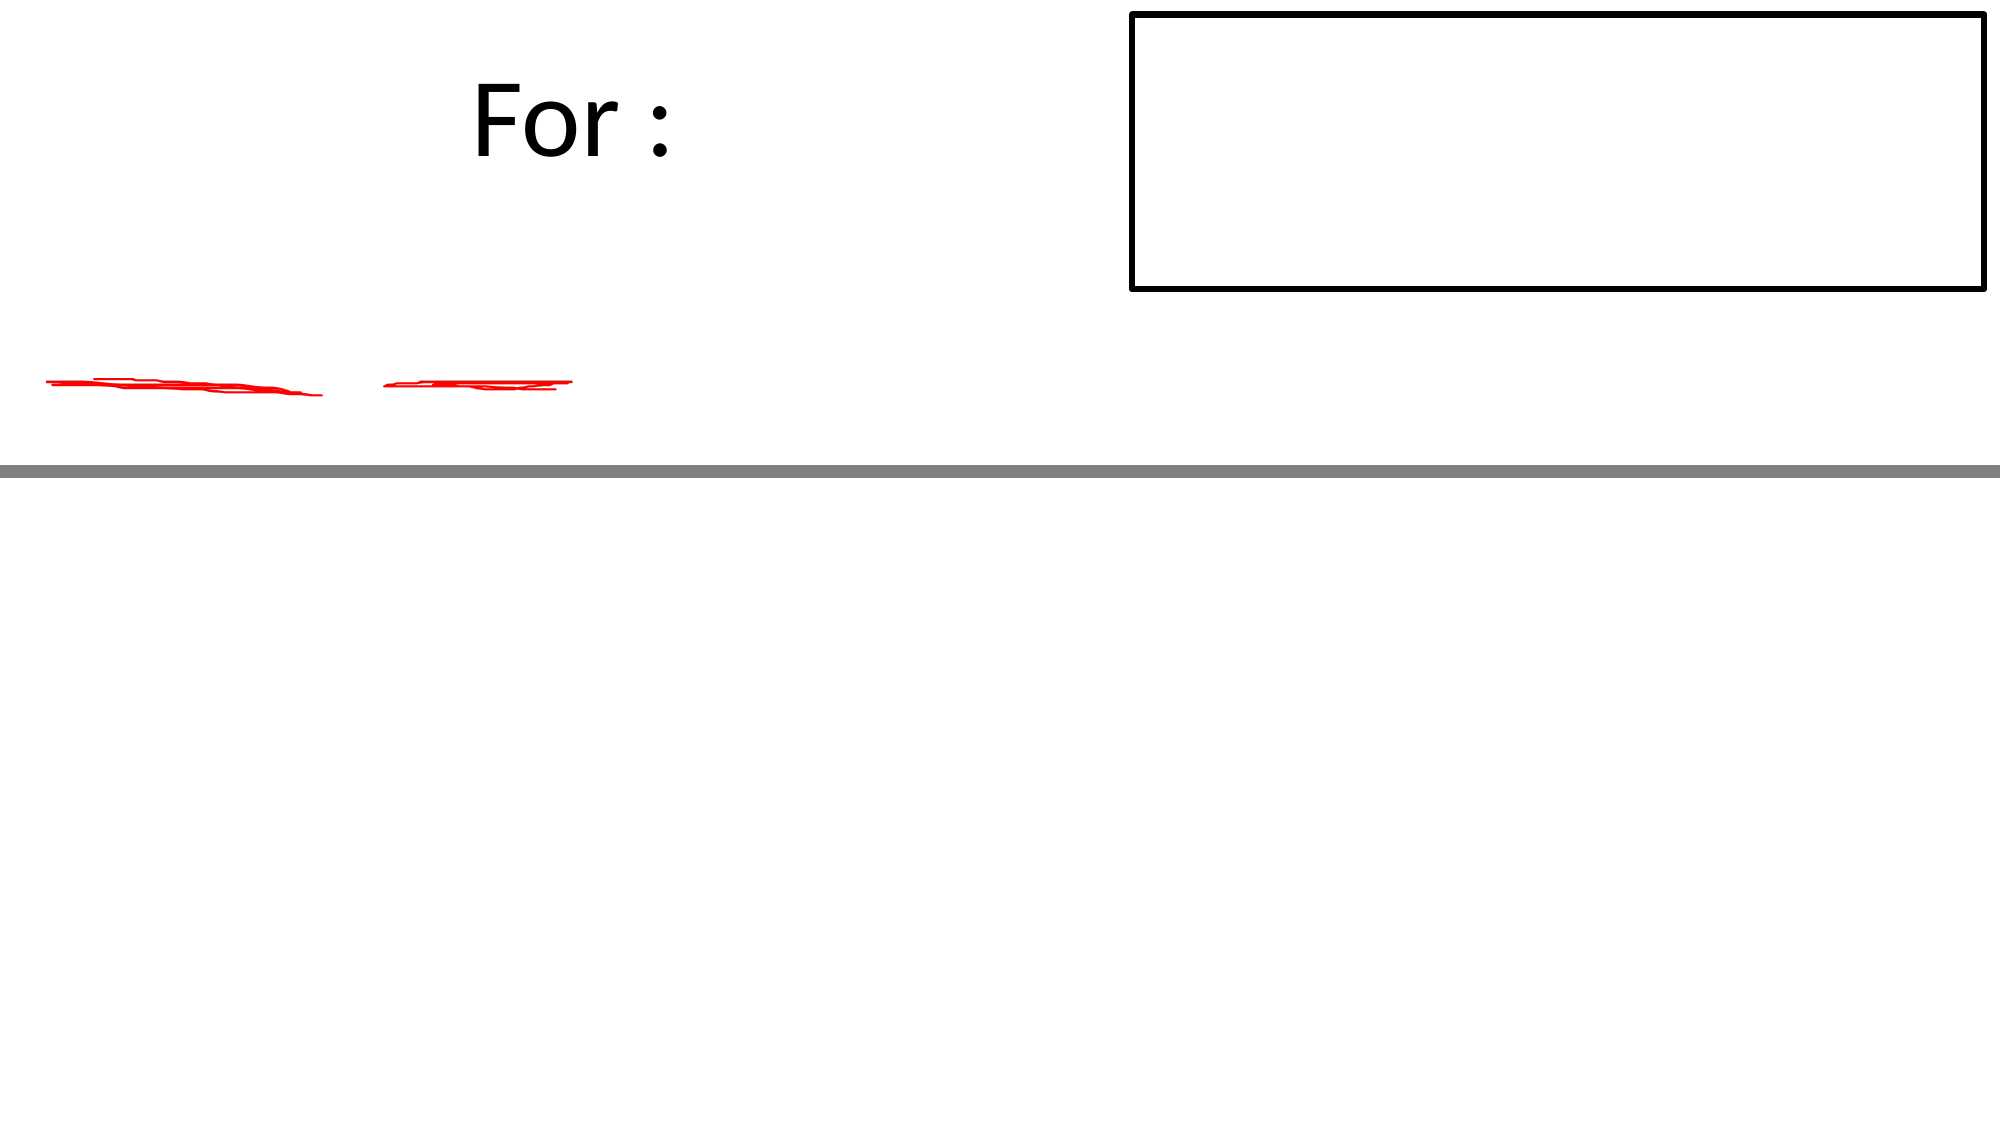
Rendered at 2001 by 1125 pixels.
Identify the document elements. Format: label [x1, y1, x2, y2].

picture [46, 378, 583, 404]
